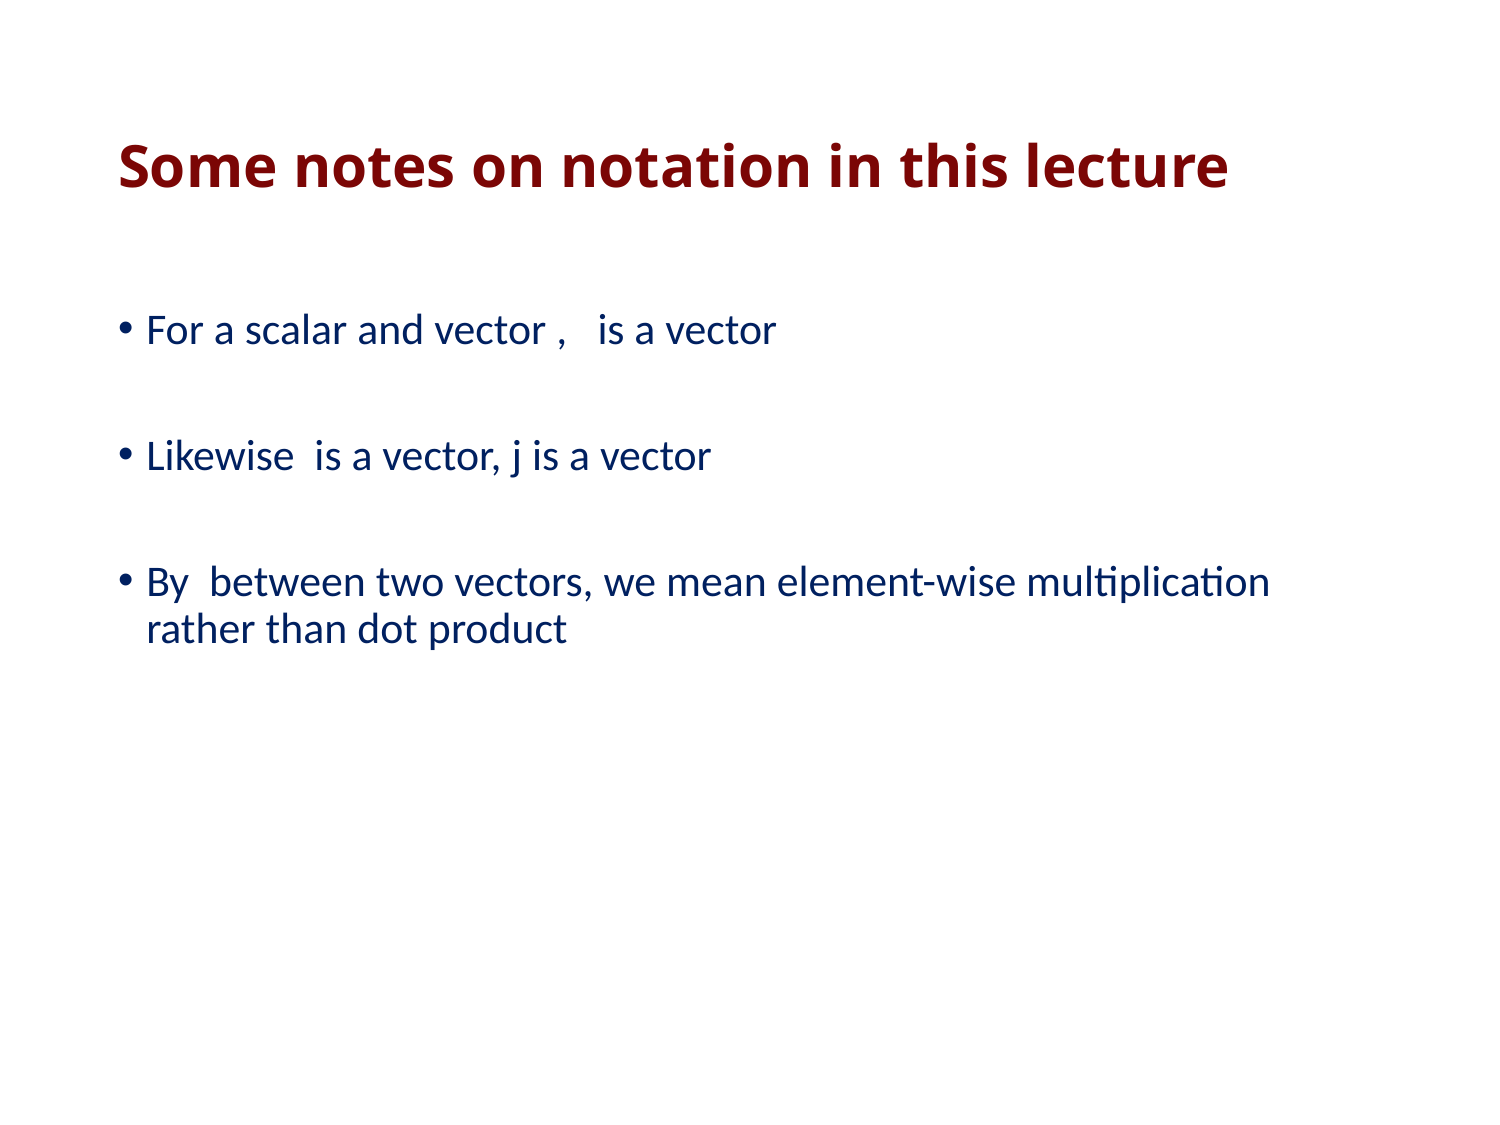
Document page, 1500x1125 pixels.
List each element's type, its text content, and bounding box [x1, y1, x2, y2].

title Some notes on notation in this lecture [103, 59, 1397, 278]
